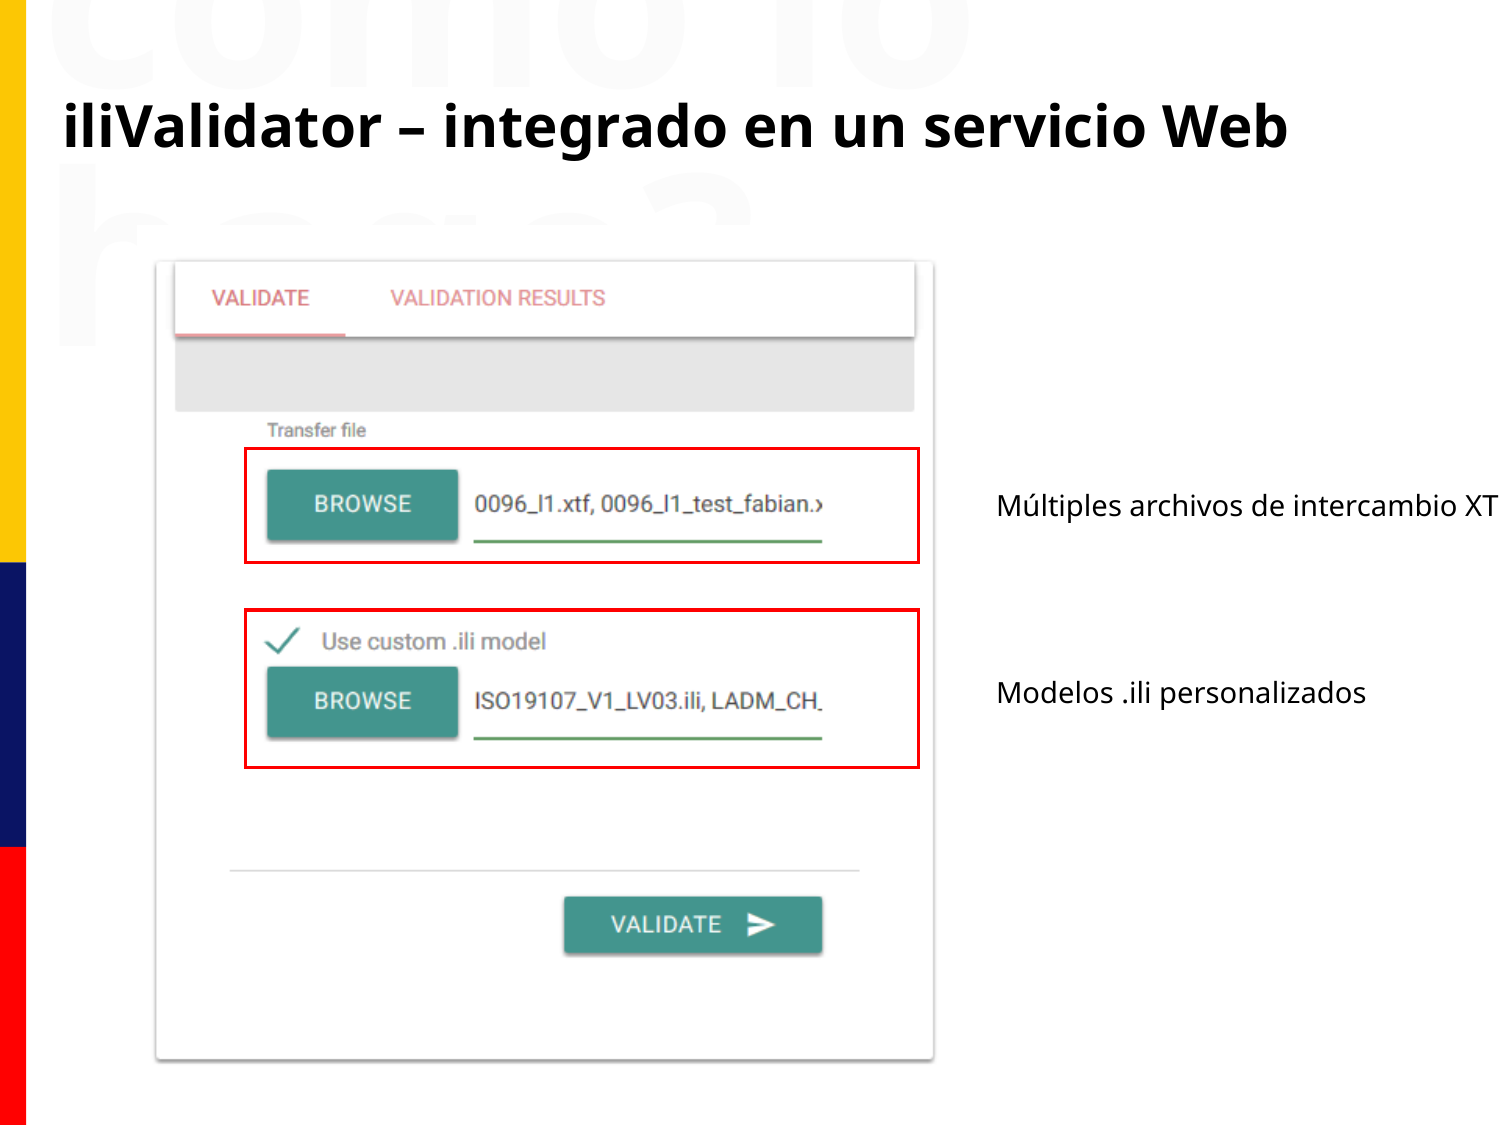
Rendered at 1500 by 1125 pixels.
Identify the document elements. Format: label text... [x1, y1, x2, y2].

text_box Modelos .ili personalizados [981, 666, 1459, 717]
text_box Múltiples archivos de intercambio XTF [981, 480, 1500, 530]
text_box como lo hago? [27, 0, 1500, 303]
title iliValidator – integrado en un servicio Web [47, 19, 1429, 238]
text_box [0, 0, 27, 1125]
picture [136, 225, 968, 1083]
